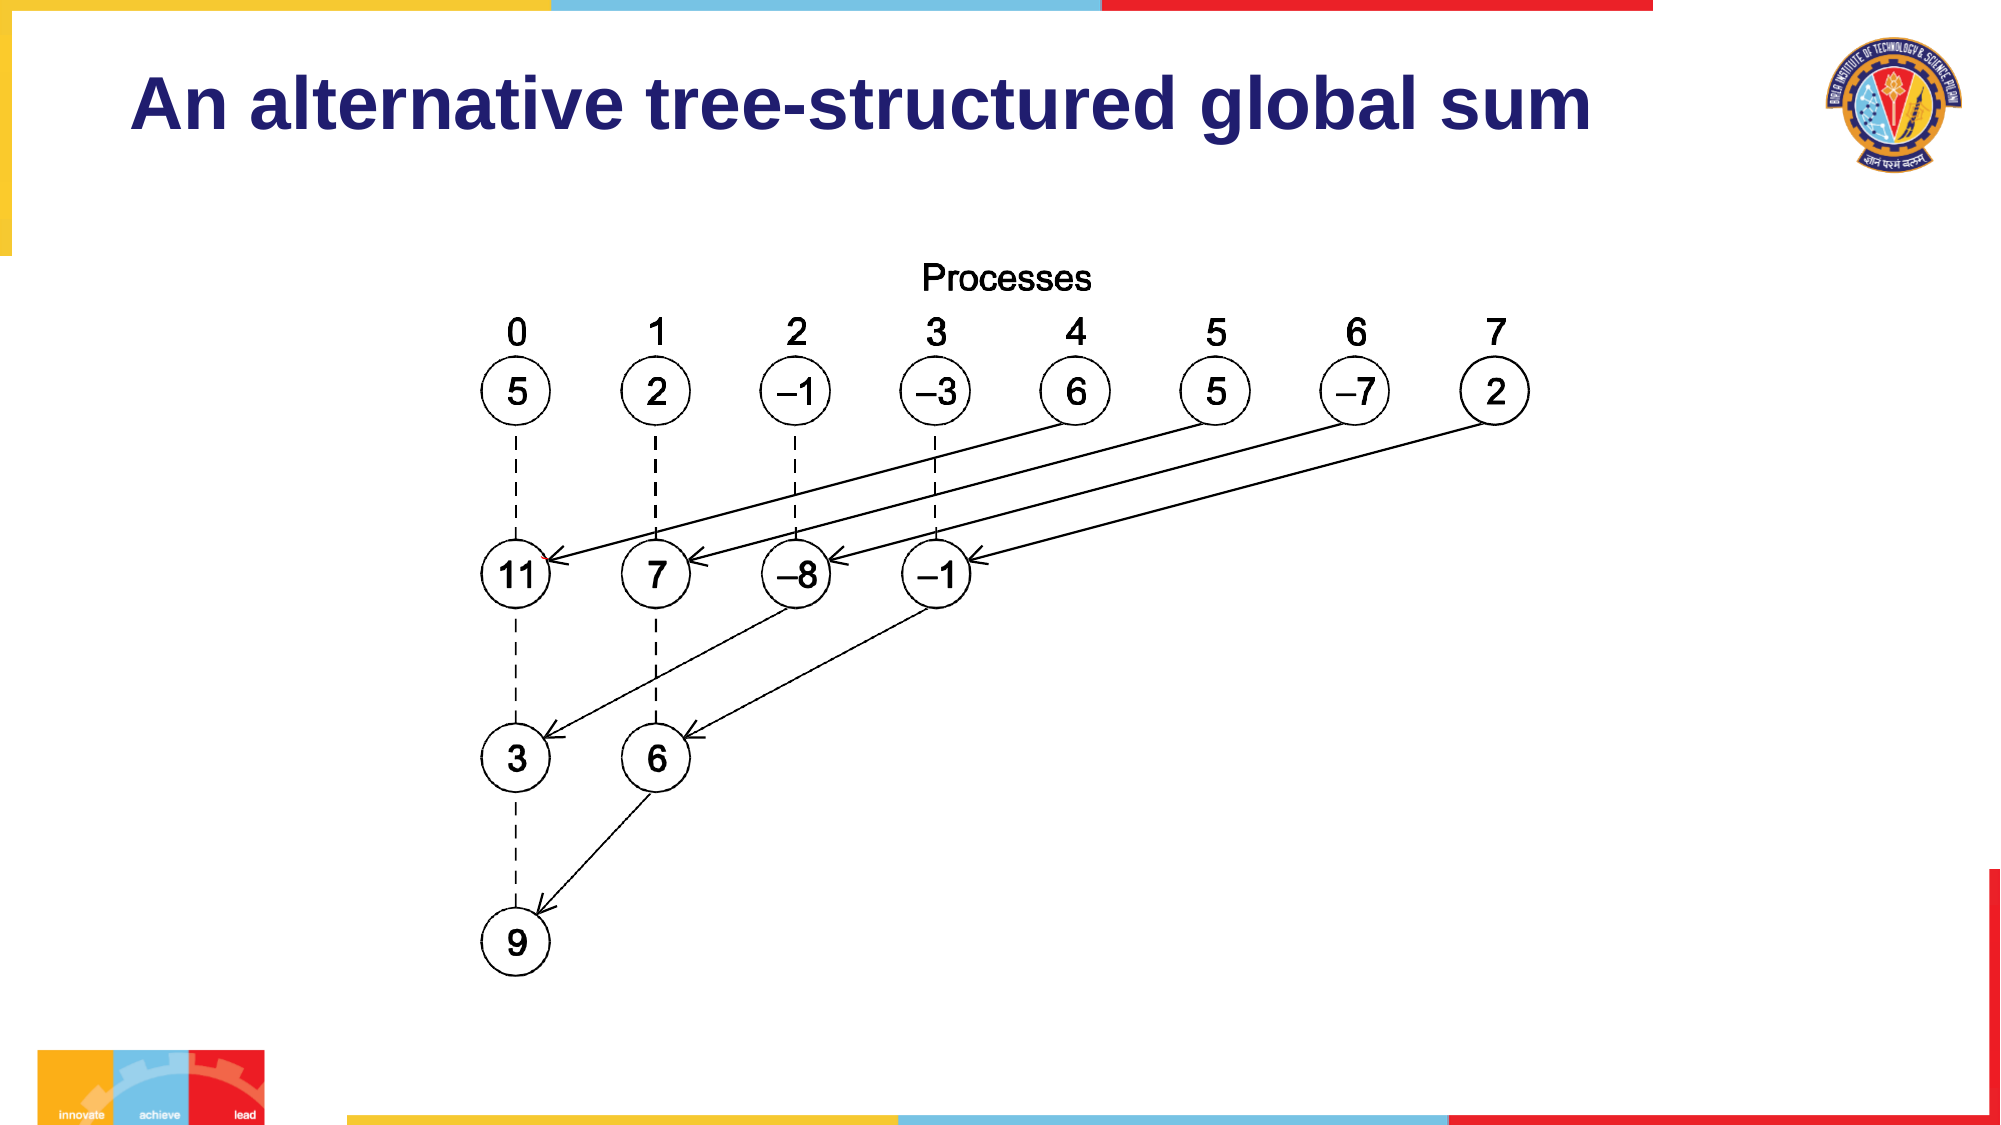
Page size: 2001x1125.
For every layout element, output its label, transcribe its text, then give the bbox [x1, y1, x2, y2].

picture [1873, 37, 1962, 174]
picture [37, 1049, 265, 1125]
picture [927, 317, 946, 346]
picture [1066, 317, 1086, 346]
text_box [480, 355, 1532, 978]
picture [1207, 317, 1226, 346]
picture [650, 317, 662, 346]
picture [787, 317, 806, 346]
picture [924, 263, 1091, 292]
picture [1347, 317, 1366, 346]
picture [1487, 317, 1506, 345]
title An alternative tree-structured global sum [127, 21, 1873, 243]
picture [347, 869, 2000, 1125]
picture [508, 317, 527, 346]
picture [0, 0, 1653, 256]
